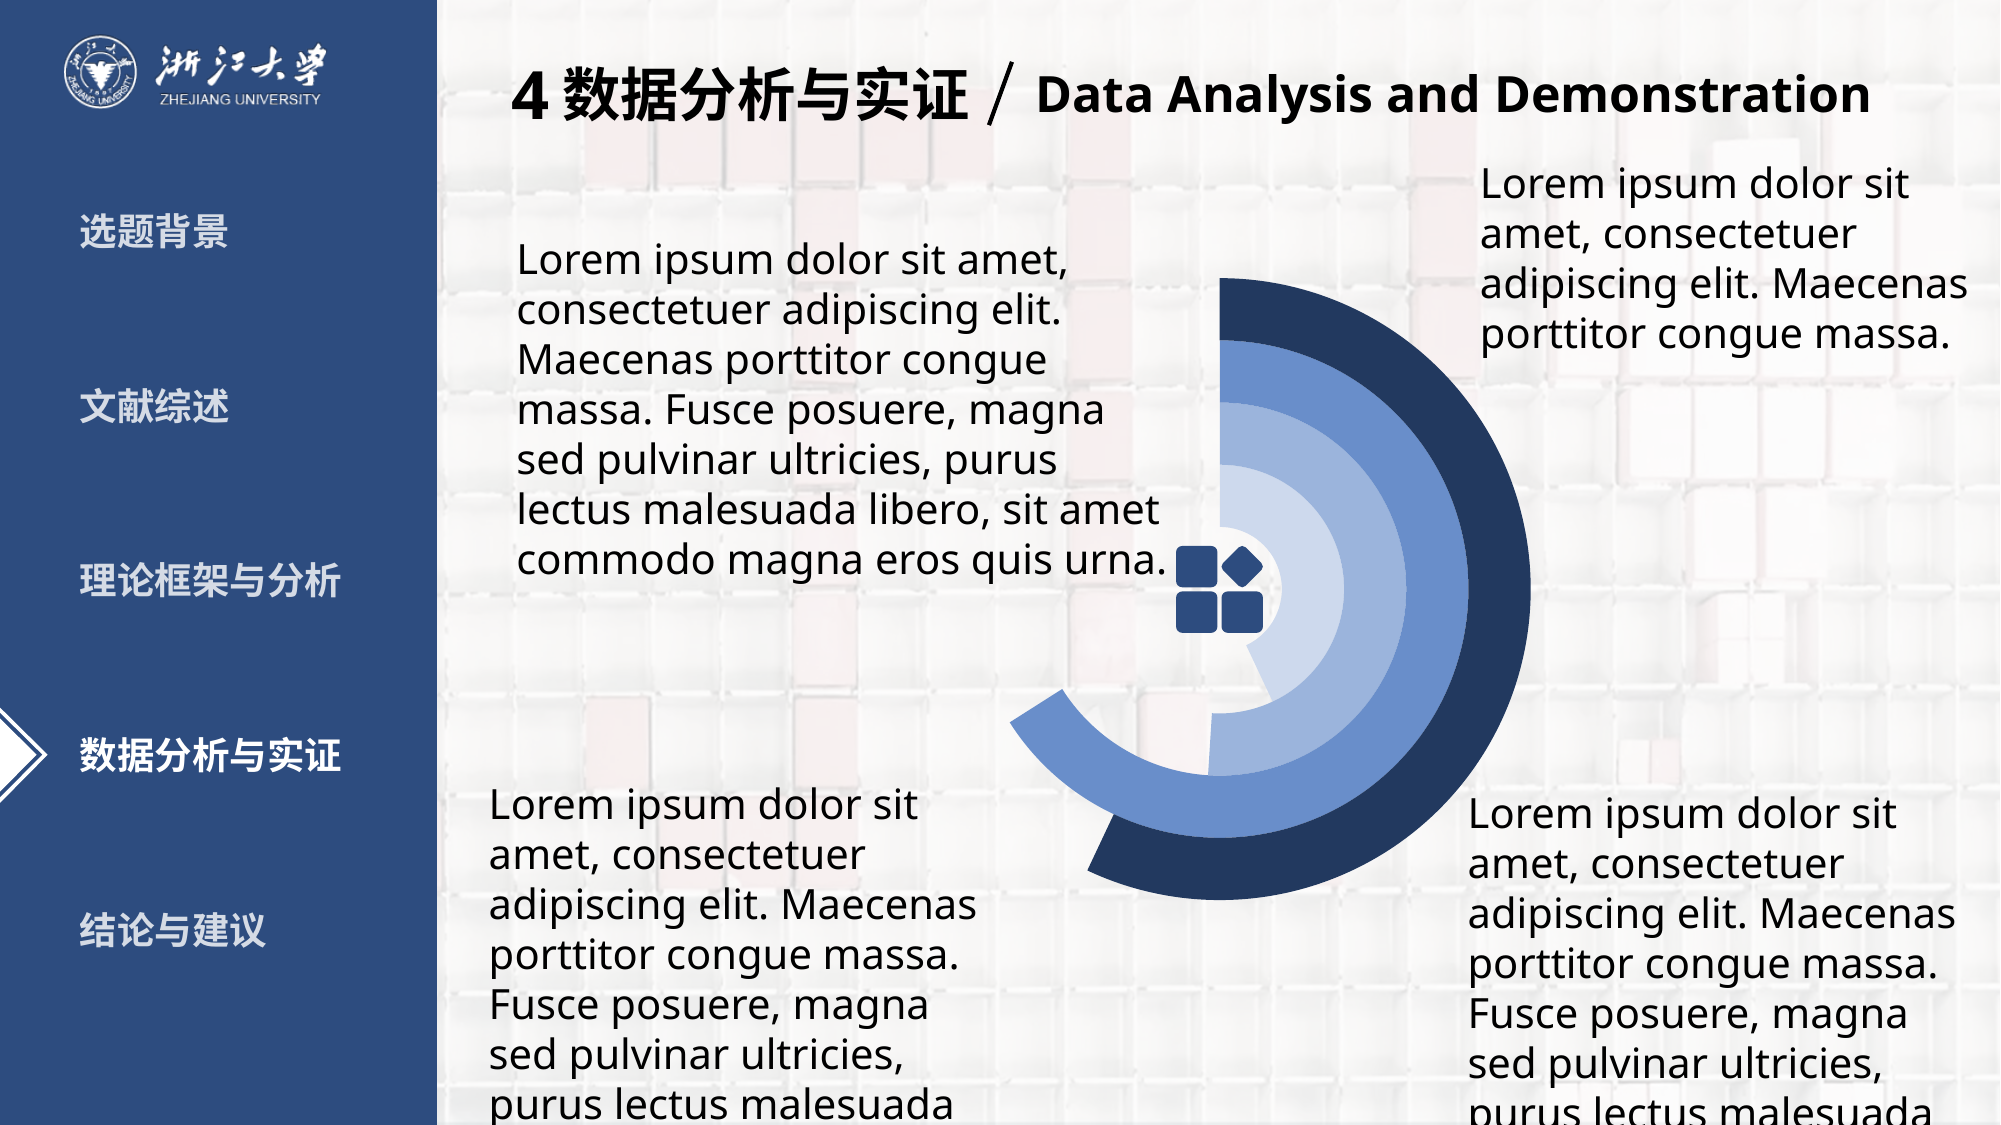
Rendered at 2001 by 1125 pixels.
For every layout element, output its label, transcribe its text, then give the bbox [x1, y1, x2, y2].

text_box 文献综述 [64, 375, 362, 436]
text_box Lorem ipsum dolor sit amet, consectetuer adipiscing elit. Maecenas porttitor congue massa. [1465, 149, 2000, 365]
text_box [988, 61, 1012, 126]
text_box 选题背景 [64, 200, 362, 261]
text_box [0, 721, 34, 789]
text_box Lorem ipsum dolor sit amet, consectetuer adipiscing elit. Maecenas porttitor congue massa. Fusce posuere, magna sed pulvinar ultricies, purus lectus malesuada libero, sit amet commodo magna eros quis urna. [501, 225, 1197, 590]
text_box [733, 265, 1706, 914]
text_box Lorem ipsum dolor sit amet, consectetuer adipiscing elit. Maecenas porttitor congue massa. Fusce posuere, magna sed pulvinar ultricies, purus lectus malesuada libero. [1452, 779, 1987, 1125]
picture [64, 33, 338, 113]
text_box 数据分析与实证 [64, 724, 362, 785]
text_box 理论框架与分析 [64, 550, 362, 610]
text_box Lorem ipsum dolor sit amet, consectetuer adipiscing elit. Maecenas porttitor congue massa. Fusce posuere, magna sed pulvinar ultricies, purus lectus malesuada libero. [473, 770, 1008, 1125]
text_box 数据分析与实证 [547, 50, 1021, 136]
text_box Data Analysis and Demonstration [1020, 55, 1910, 131]
text_box 结论与建议 [64, 899, 362, 960]
text_box [0, 0, 438, 1125]
text_box 4 [496, 45, 565, 141]
